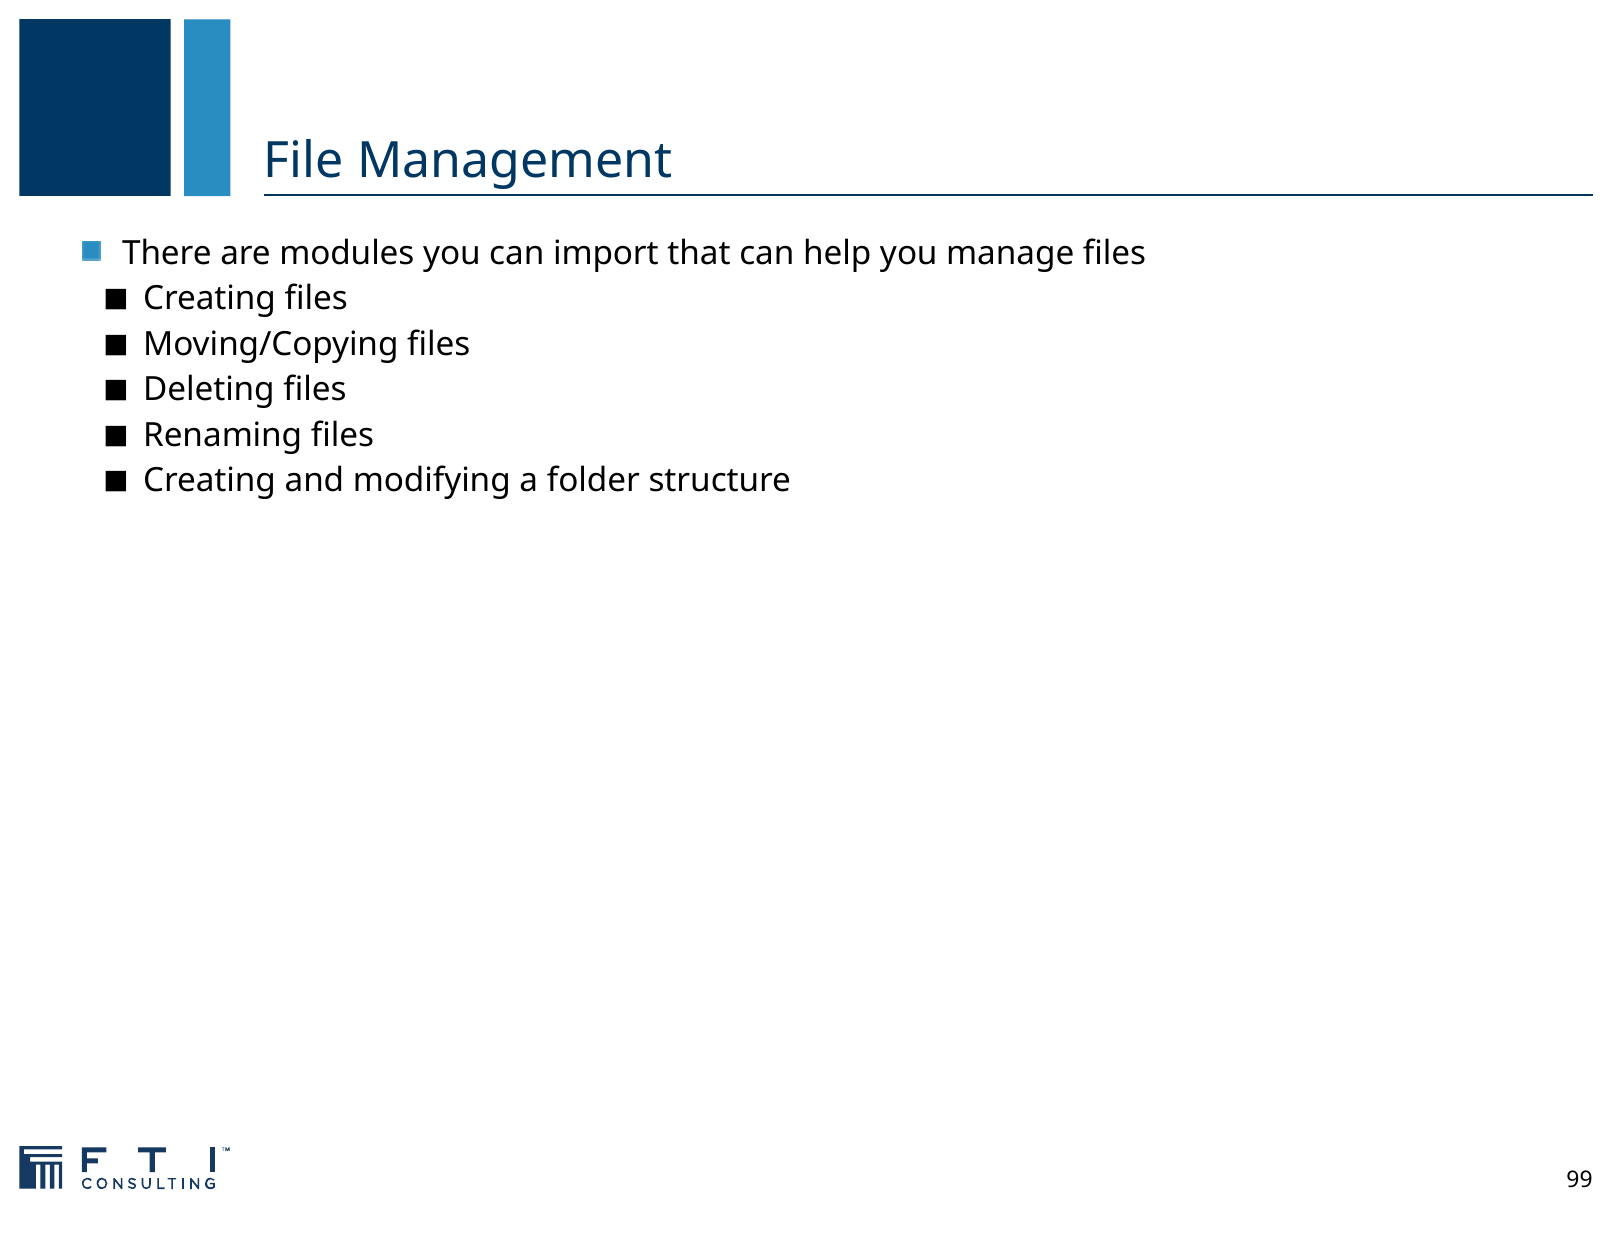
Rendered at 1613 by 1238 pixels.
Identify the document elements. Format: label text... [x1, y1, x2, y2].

picture [82, 241, 101, 261]
slide_number 99 [1530, 1161, 1594, 1202]
list There are modules you can import that can help you manage files Creating files Moving/Copying files Deleting files Renaming files Creating and modifying a folder structure [82, 231, 1530, 1105]
title File Management [264, 19, 1593, 196]
